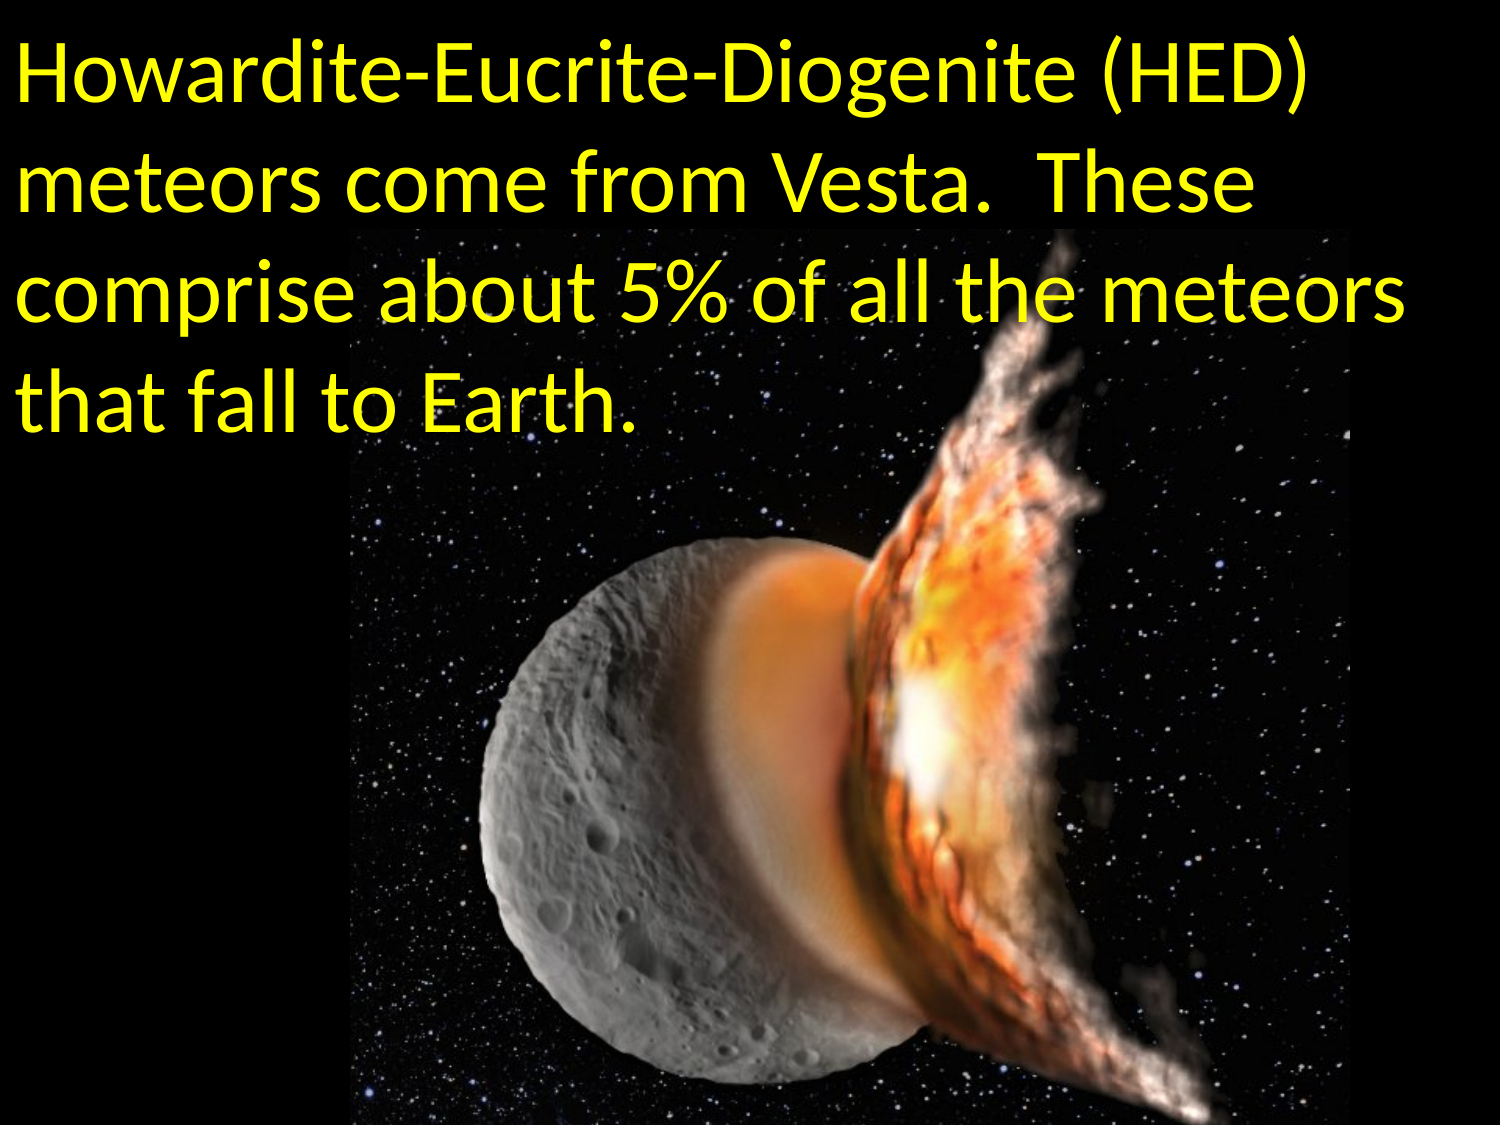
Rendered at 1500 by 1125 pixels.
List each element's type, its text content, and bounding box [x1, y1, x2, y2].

picture [349, 229, 1351, 1125]
text_box Howardite-Eucrite-Diogenite (HED) meteors come from Vesta. These comprise about 5% of all the meteors that fall to Earth. [0, 3, 1500, 458]
